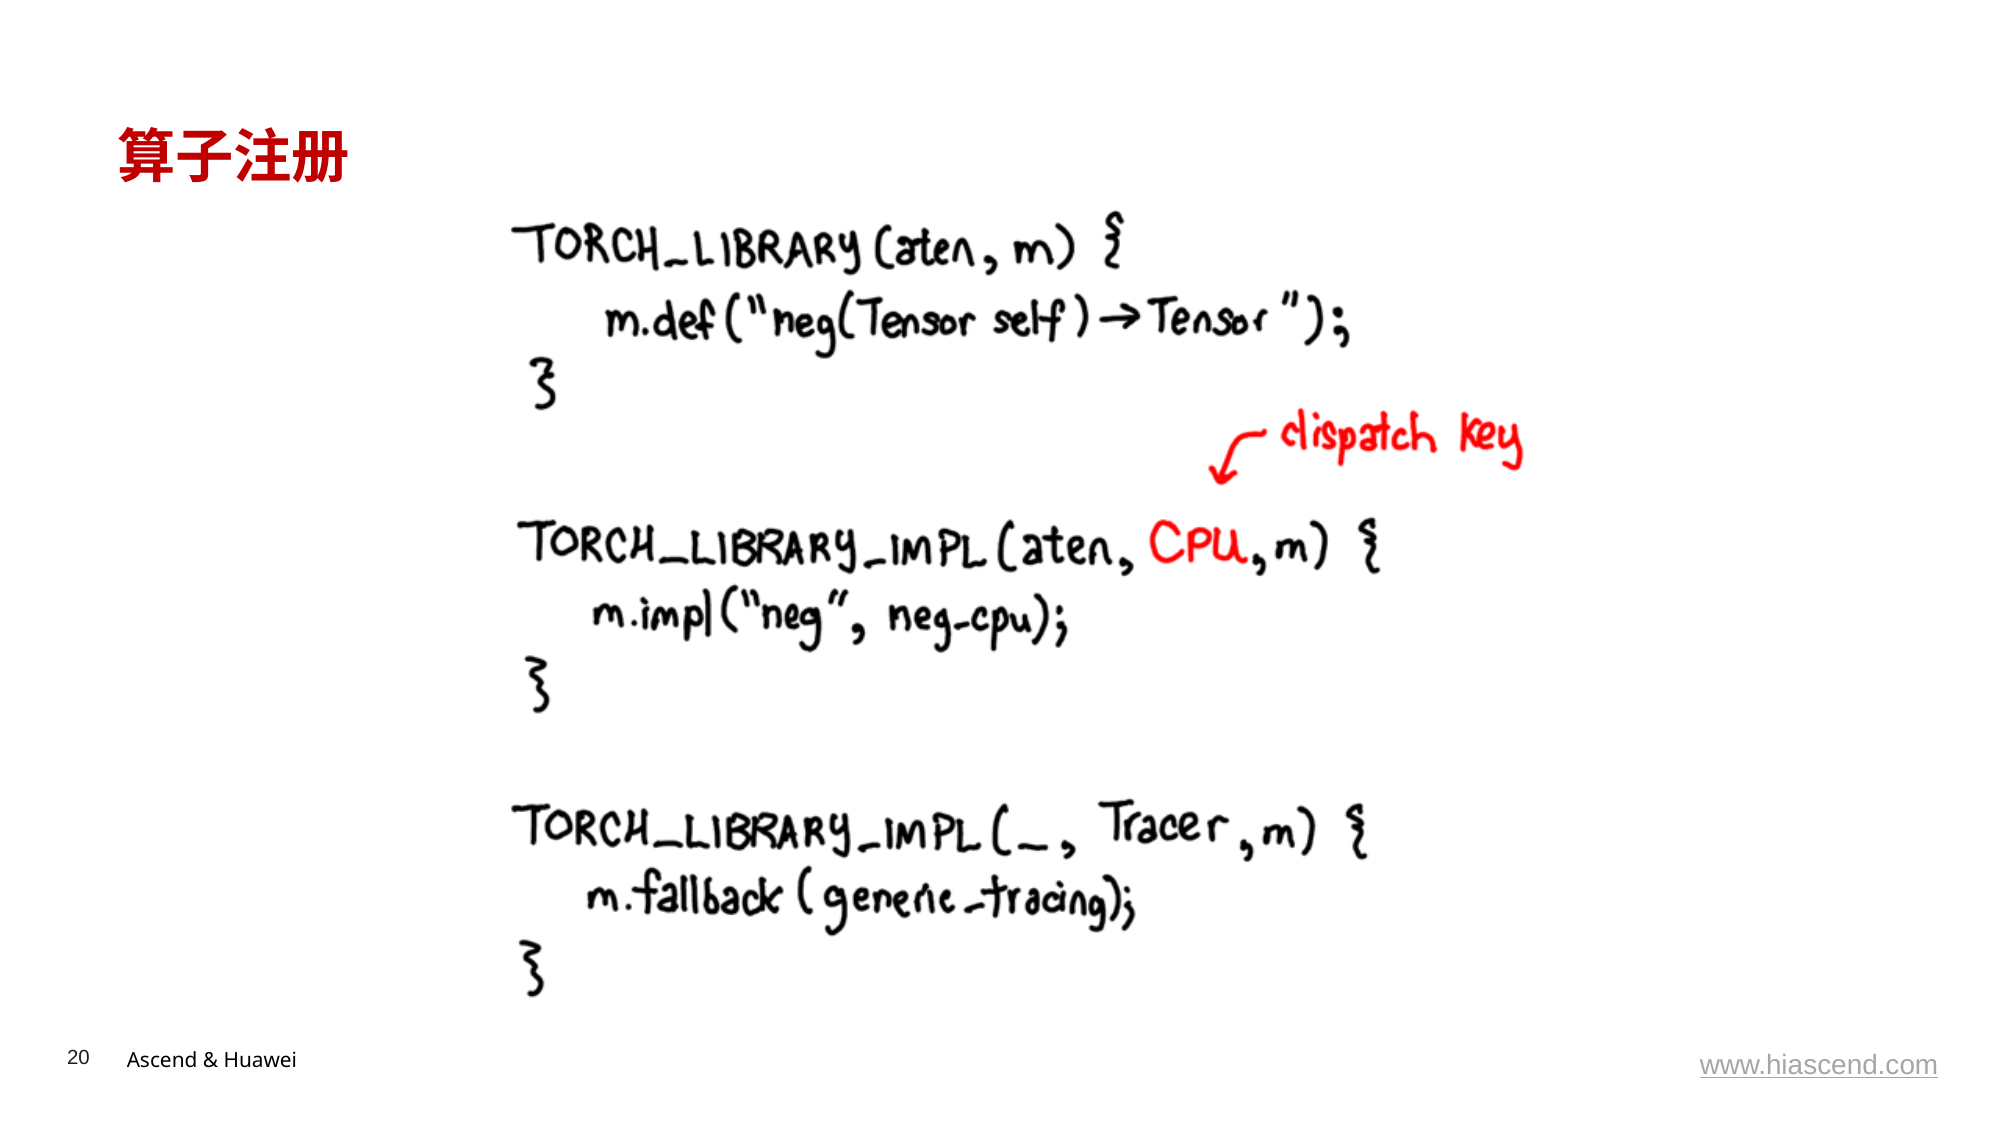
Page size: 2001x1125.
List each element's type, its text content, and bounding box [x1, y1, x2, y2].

title 算子注册 [102, 111, 1901, 209]
picture [374, 200, 1686, 1012]
